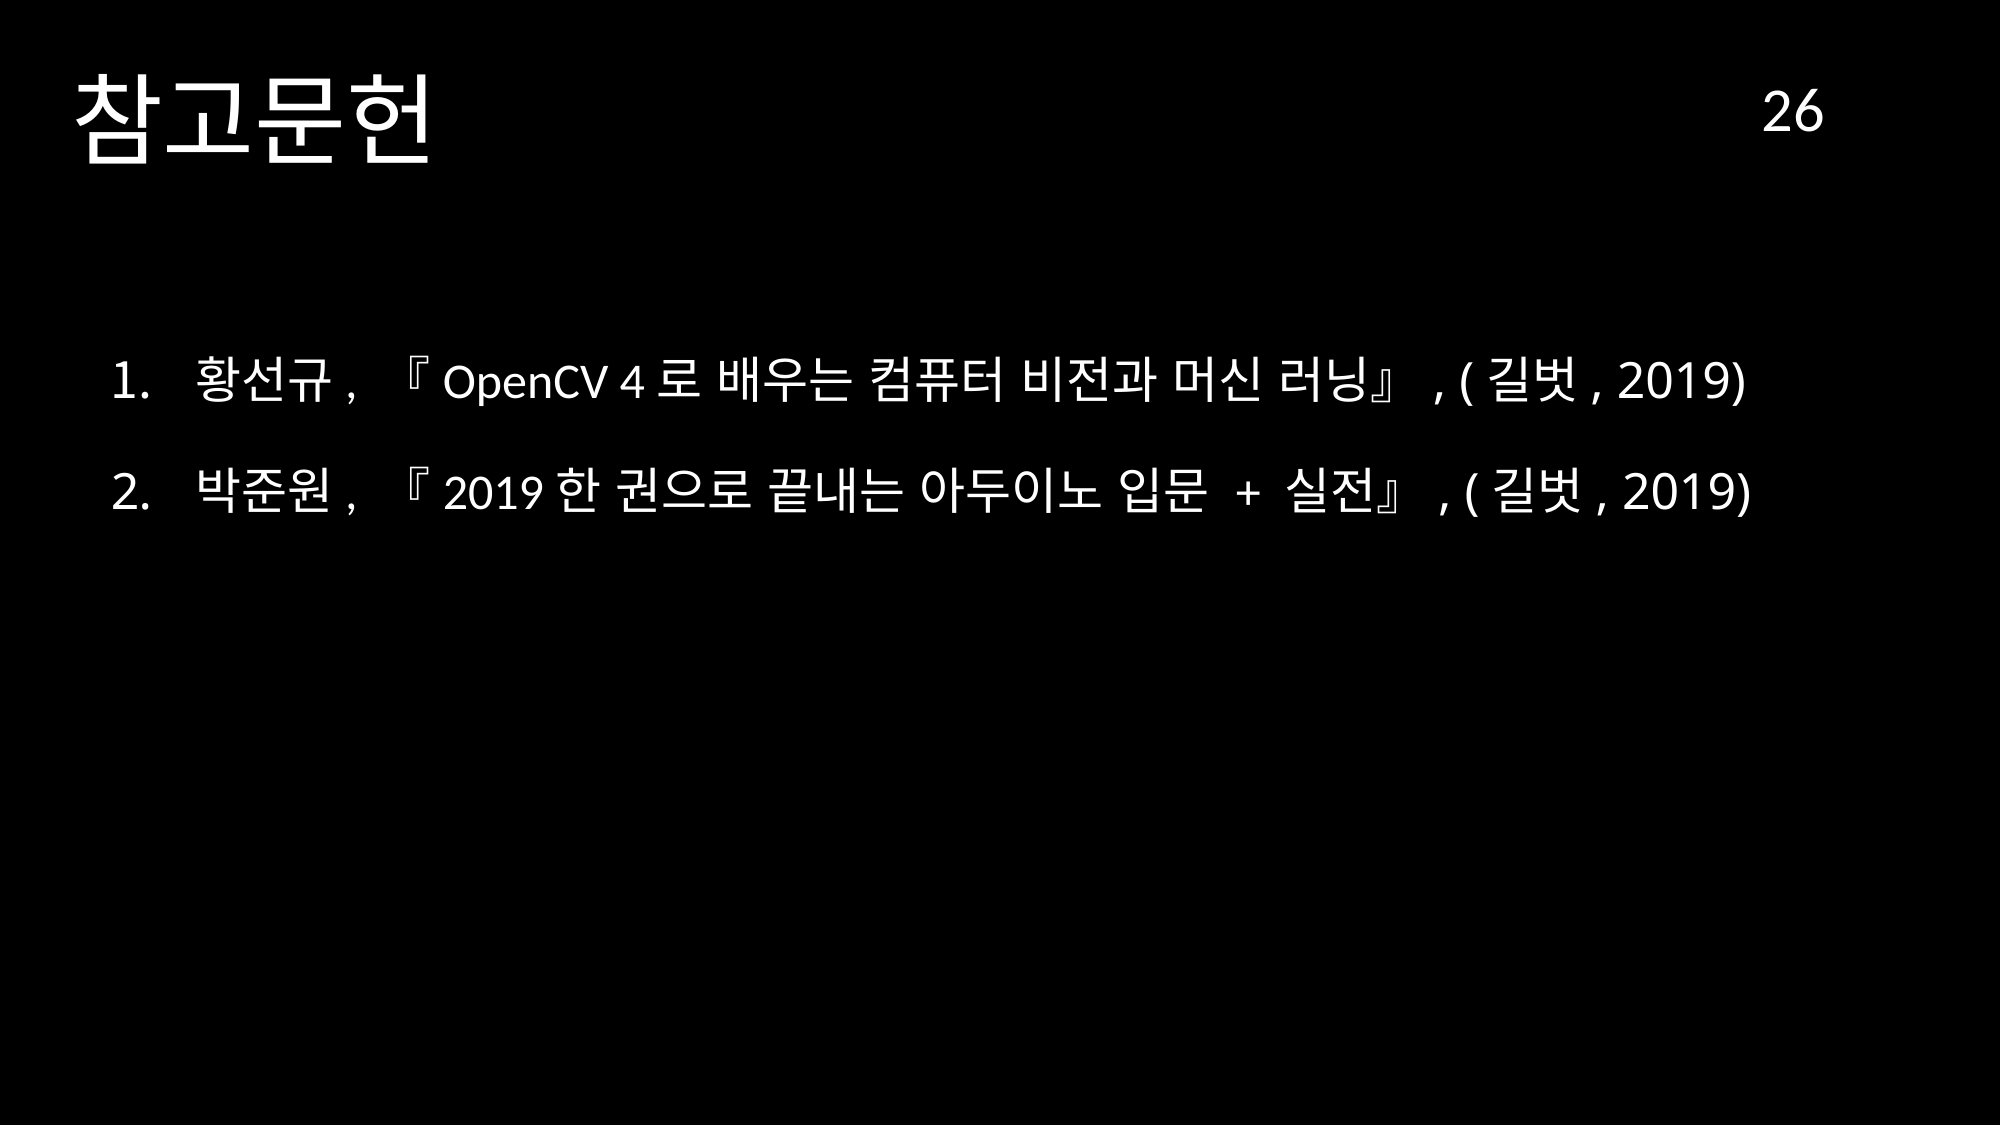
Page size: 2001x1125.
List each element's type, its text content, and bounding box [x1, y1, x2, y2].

slide_number 26 [1781, 76, 1841, 137]
list 황선규, 『OpenCV 4로 배우는 컴퓨터 비전과 머신 러닝』, (길벗, 2019) 박준원, 『2019한 권으로 끝내는 아두이노 입문 + 실전』, (길벗, 2019) [95, 311, 1821, 1025]
text_box 참고문헌 [56, 0, 1781, 371]
